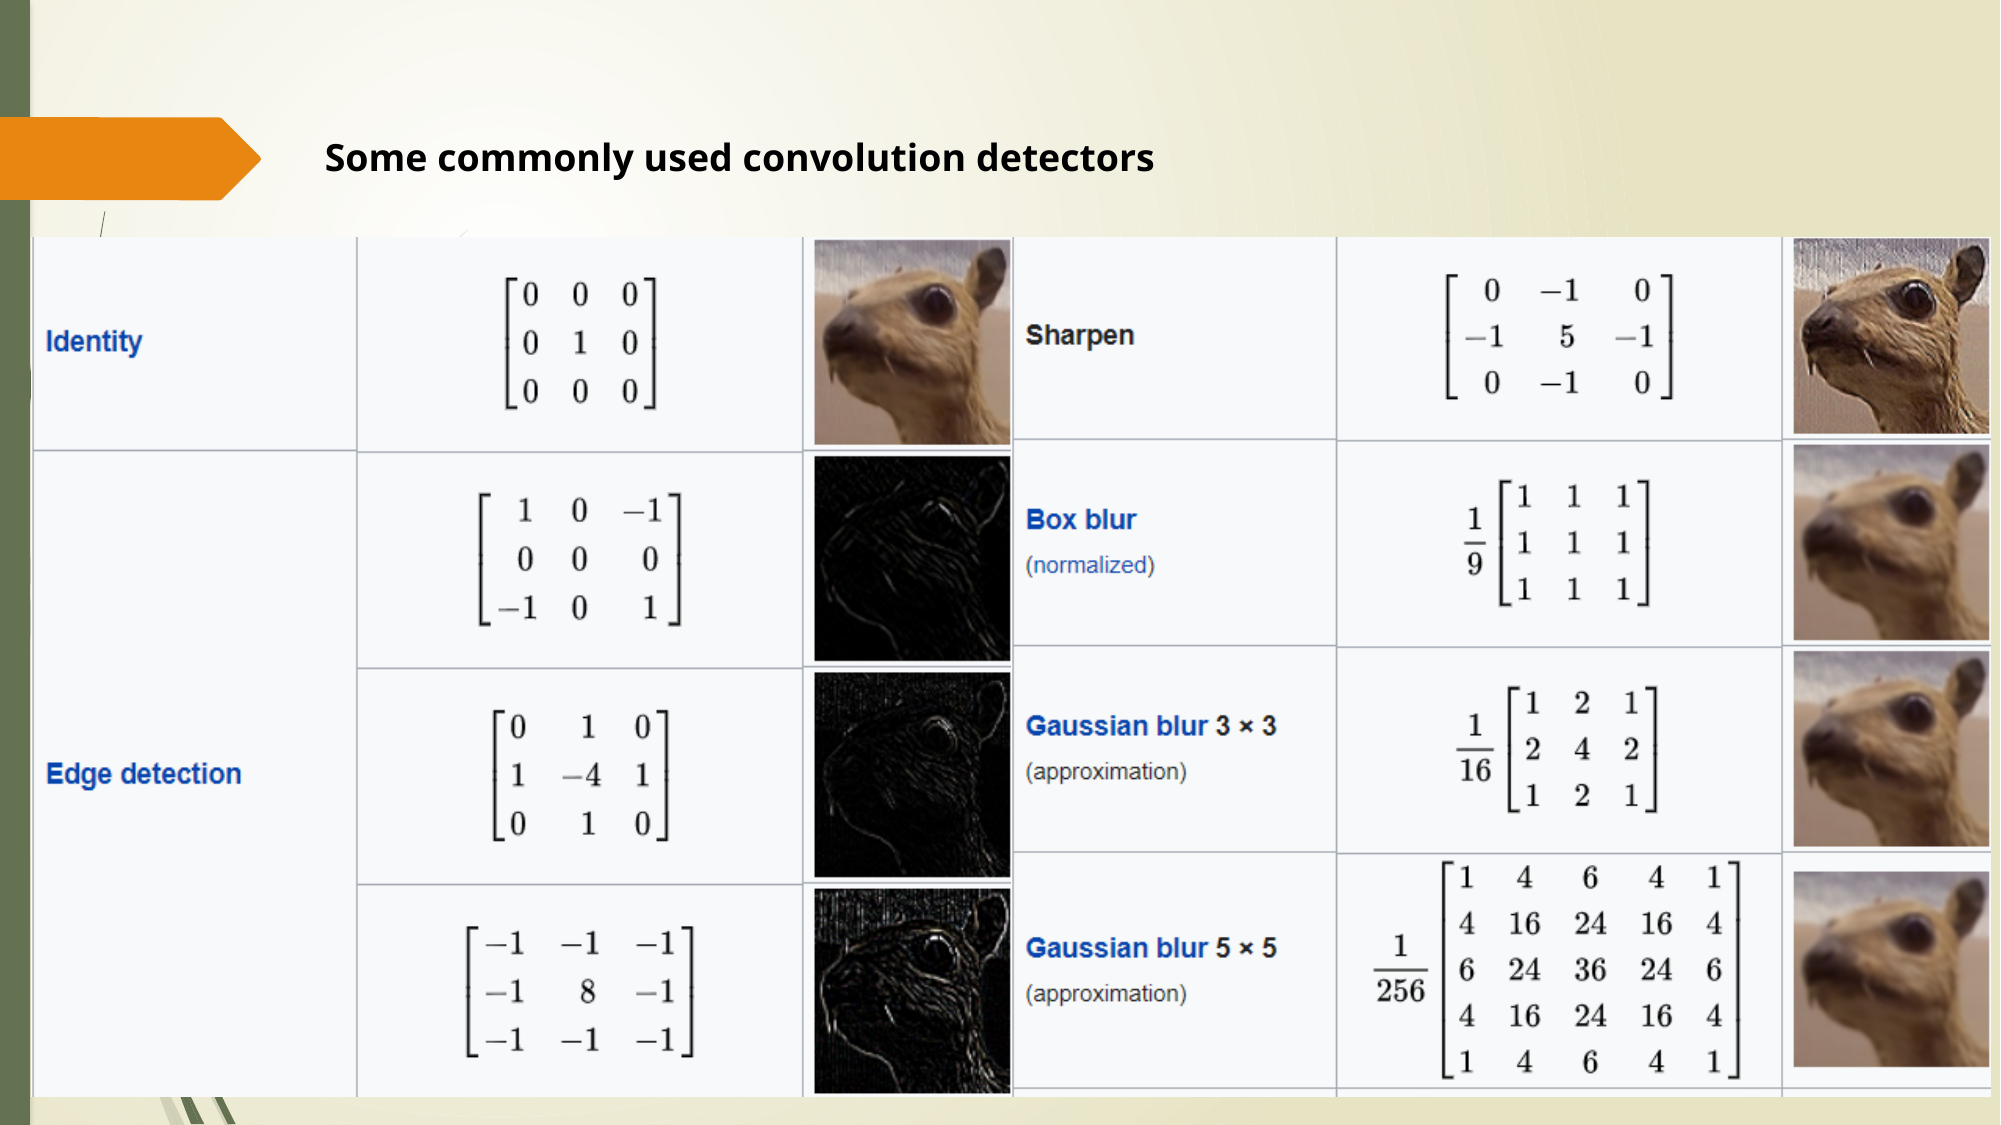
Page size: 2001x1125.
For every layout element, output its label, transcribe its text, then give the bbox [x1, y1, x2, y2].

picture [31, 237, 1992, 1098]
text_box Some commonly used convolution detectors [309, 127, 1245, 187]
